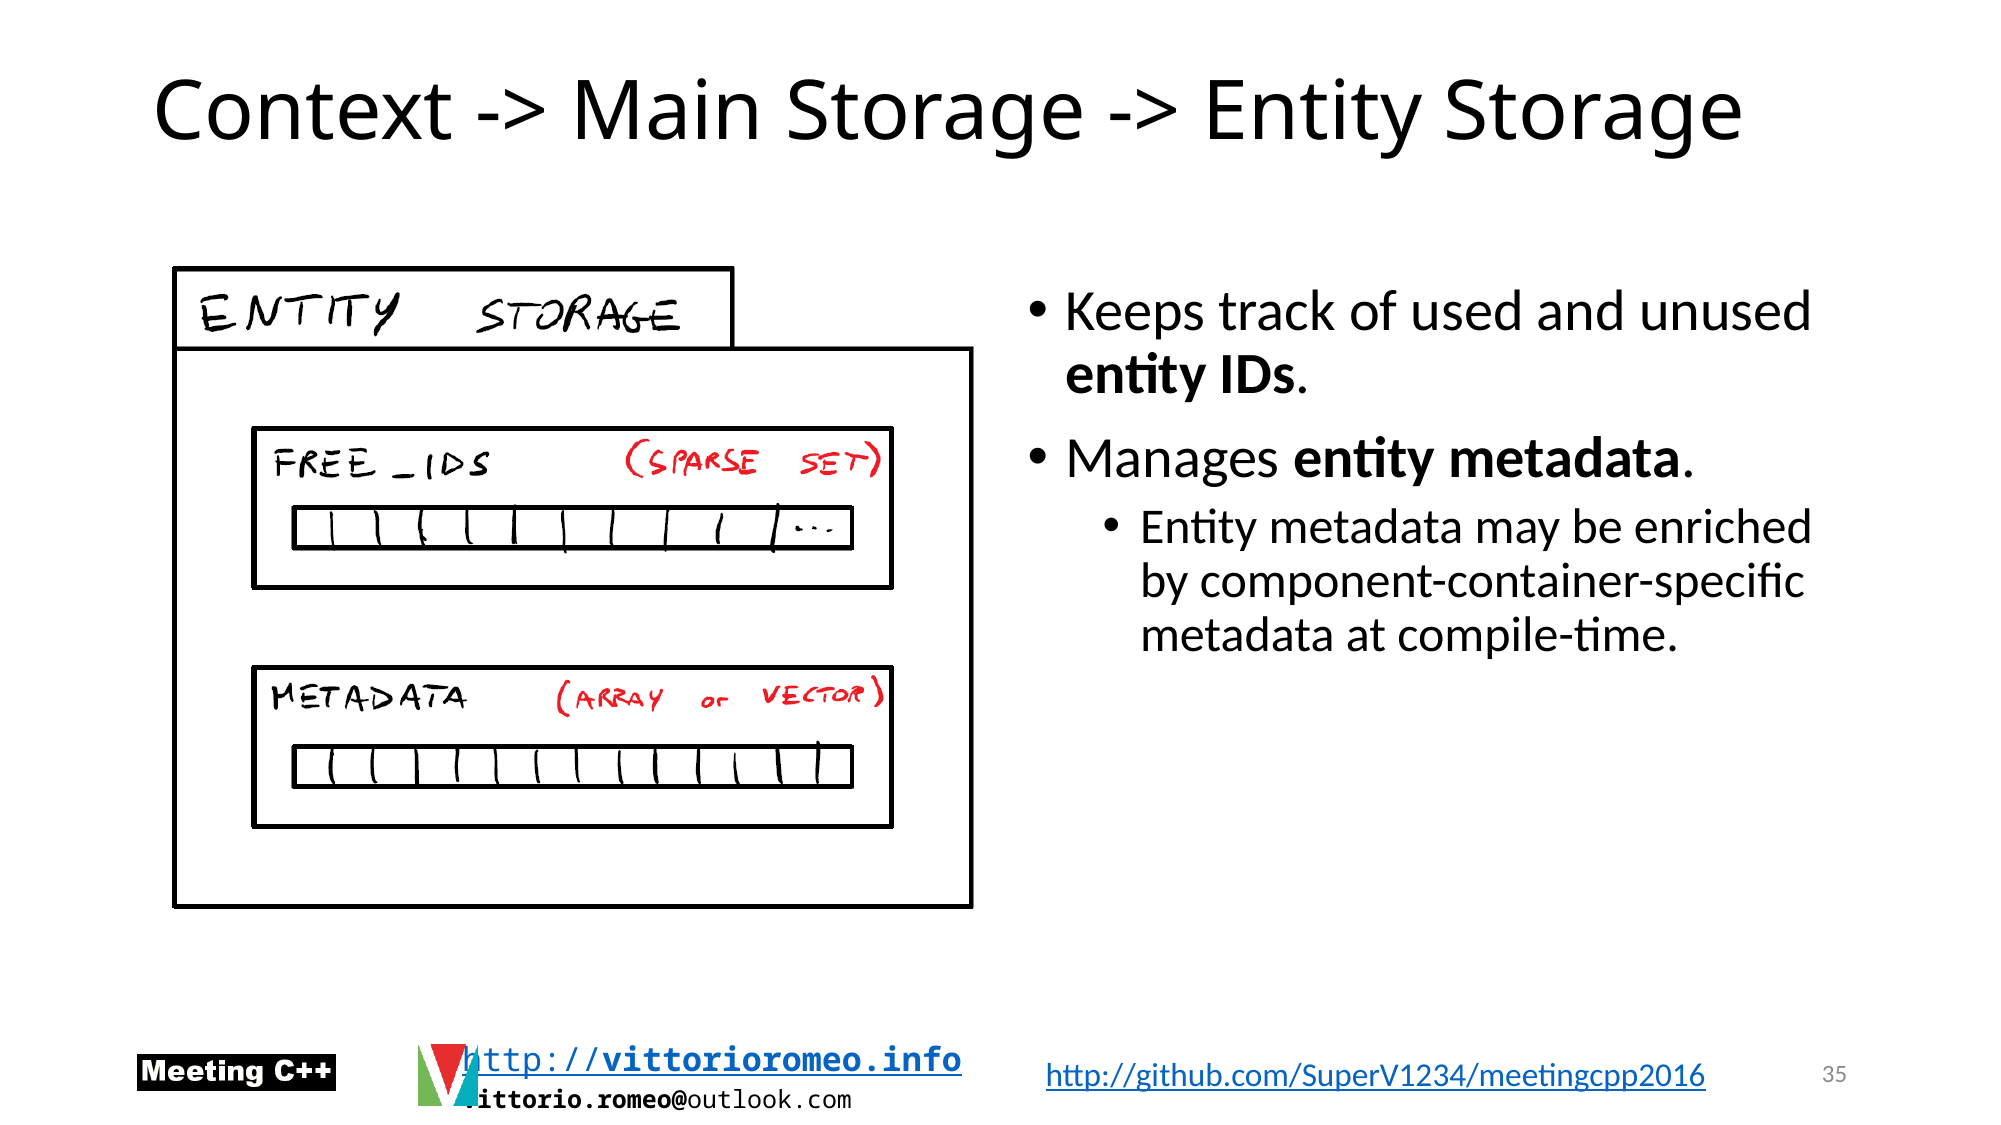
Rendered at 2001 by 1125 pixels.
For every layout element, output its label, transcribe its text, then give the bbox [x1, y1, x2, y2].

picture [418, 1044, 478, 1106]
list Keeps track of used and unused entity IDs. Manages entity metadata. Entity metadata may be enriched by component-container-specific metadata at compile-time. [1012, 273, 1863, 987]
picture [137, 1054, 336, 1091]
slide_number 35 [1793, 1042, 1863, 1103]
title Context -> Main Storage -> Entity Storage [137, 59, 1863, 166]
picture [162, 251, 980, 911]
